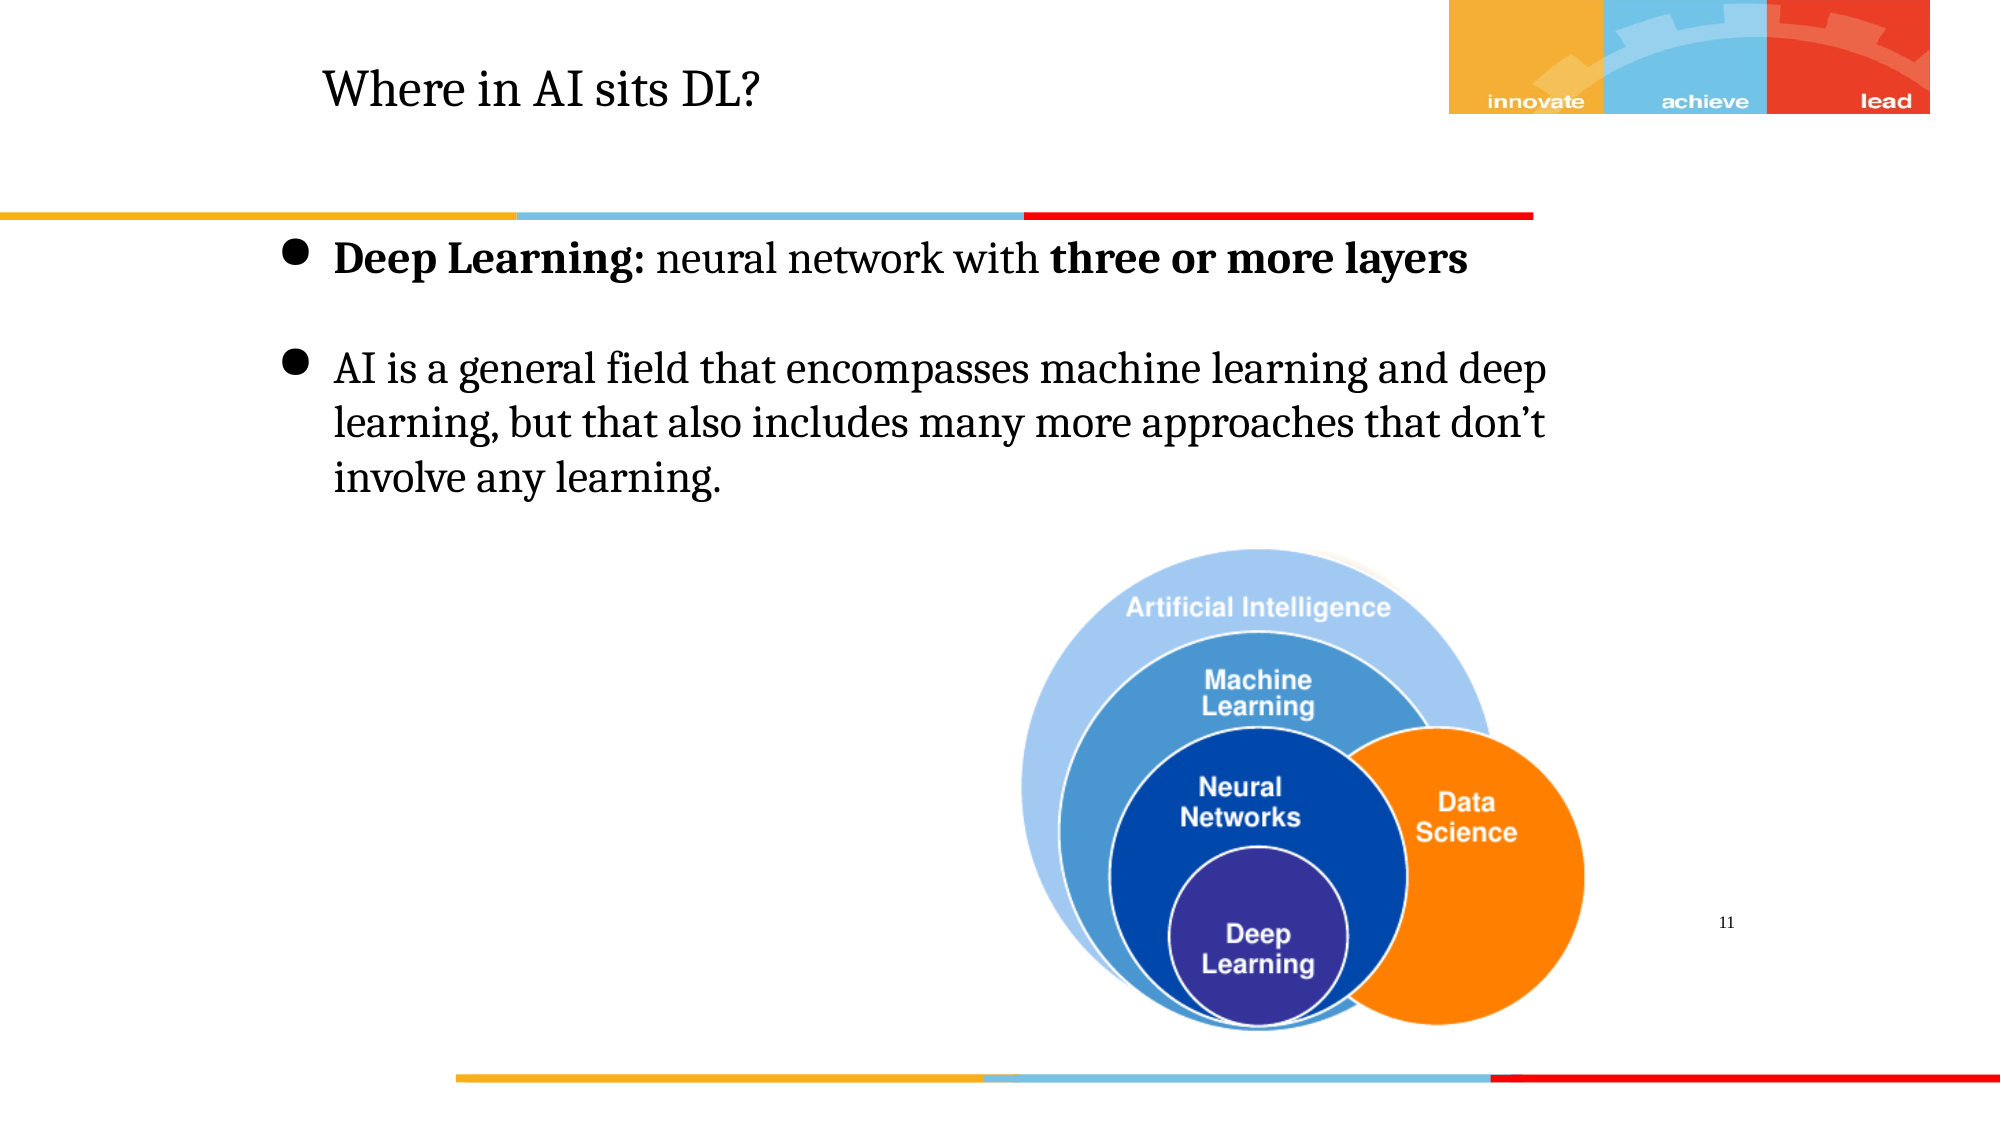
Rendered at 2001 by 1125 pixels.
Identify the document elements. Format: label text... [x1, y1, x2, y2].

list Deep Learning: neural network with three or more layers AI is a general field that encompasses machine learning and deep learning, but that also includes many more approaches that don’t involve any learning. [262, 212, 1660, 863]
title Where in AI sits DL? [307, 38, 1705, 133]
slide_number 11 [1659, 895, 1750, 947]
picture [1449, 0, 1930, 114]
picture [949, 537, 1627, 1042]
